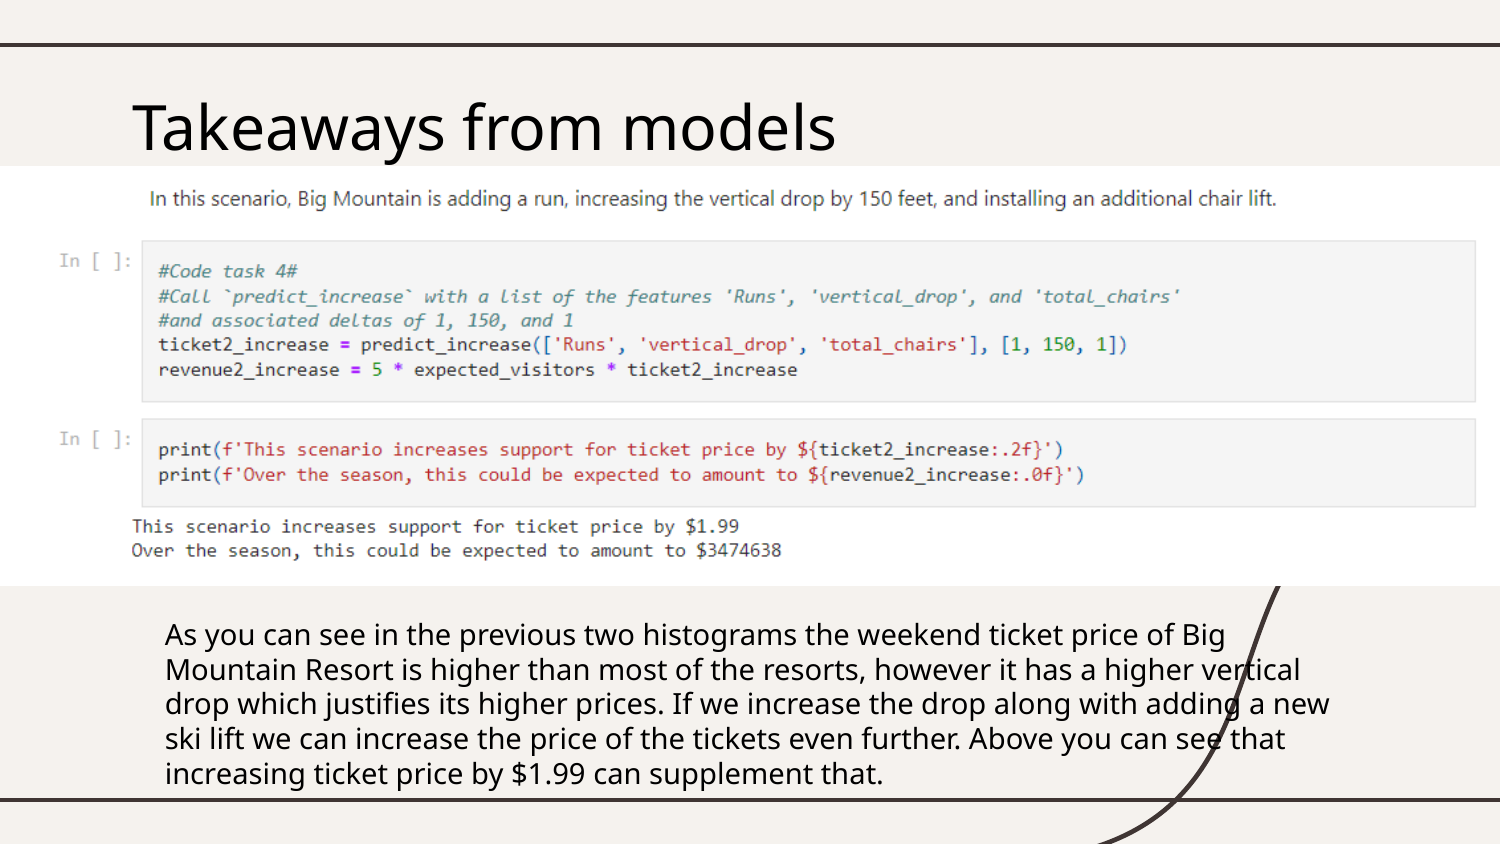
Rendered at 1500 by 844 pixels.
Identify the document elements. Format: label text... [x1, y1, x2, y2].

title Takeaways from models [116, 72, 1049, 165]
subtitle As you can see in the previous two histograms the weekend ticket price of Big Mountain Resort is higher than most of the resorts, however it has a higher vertical drop which justifies its higher prices. If we increase the drop along with adding a new ski lift we can increase the price of the tickets even further. Above you can see that increasing ticket price by $1.99 can supplement that. [149, 600, 1351, 844]
picture [0, 166, 1500, 586]
